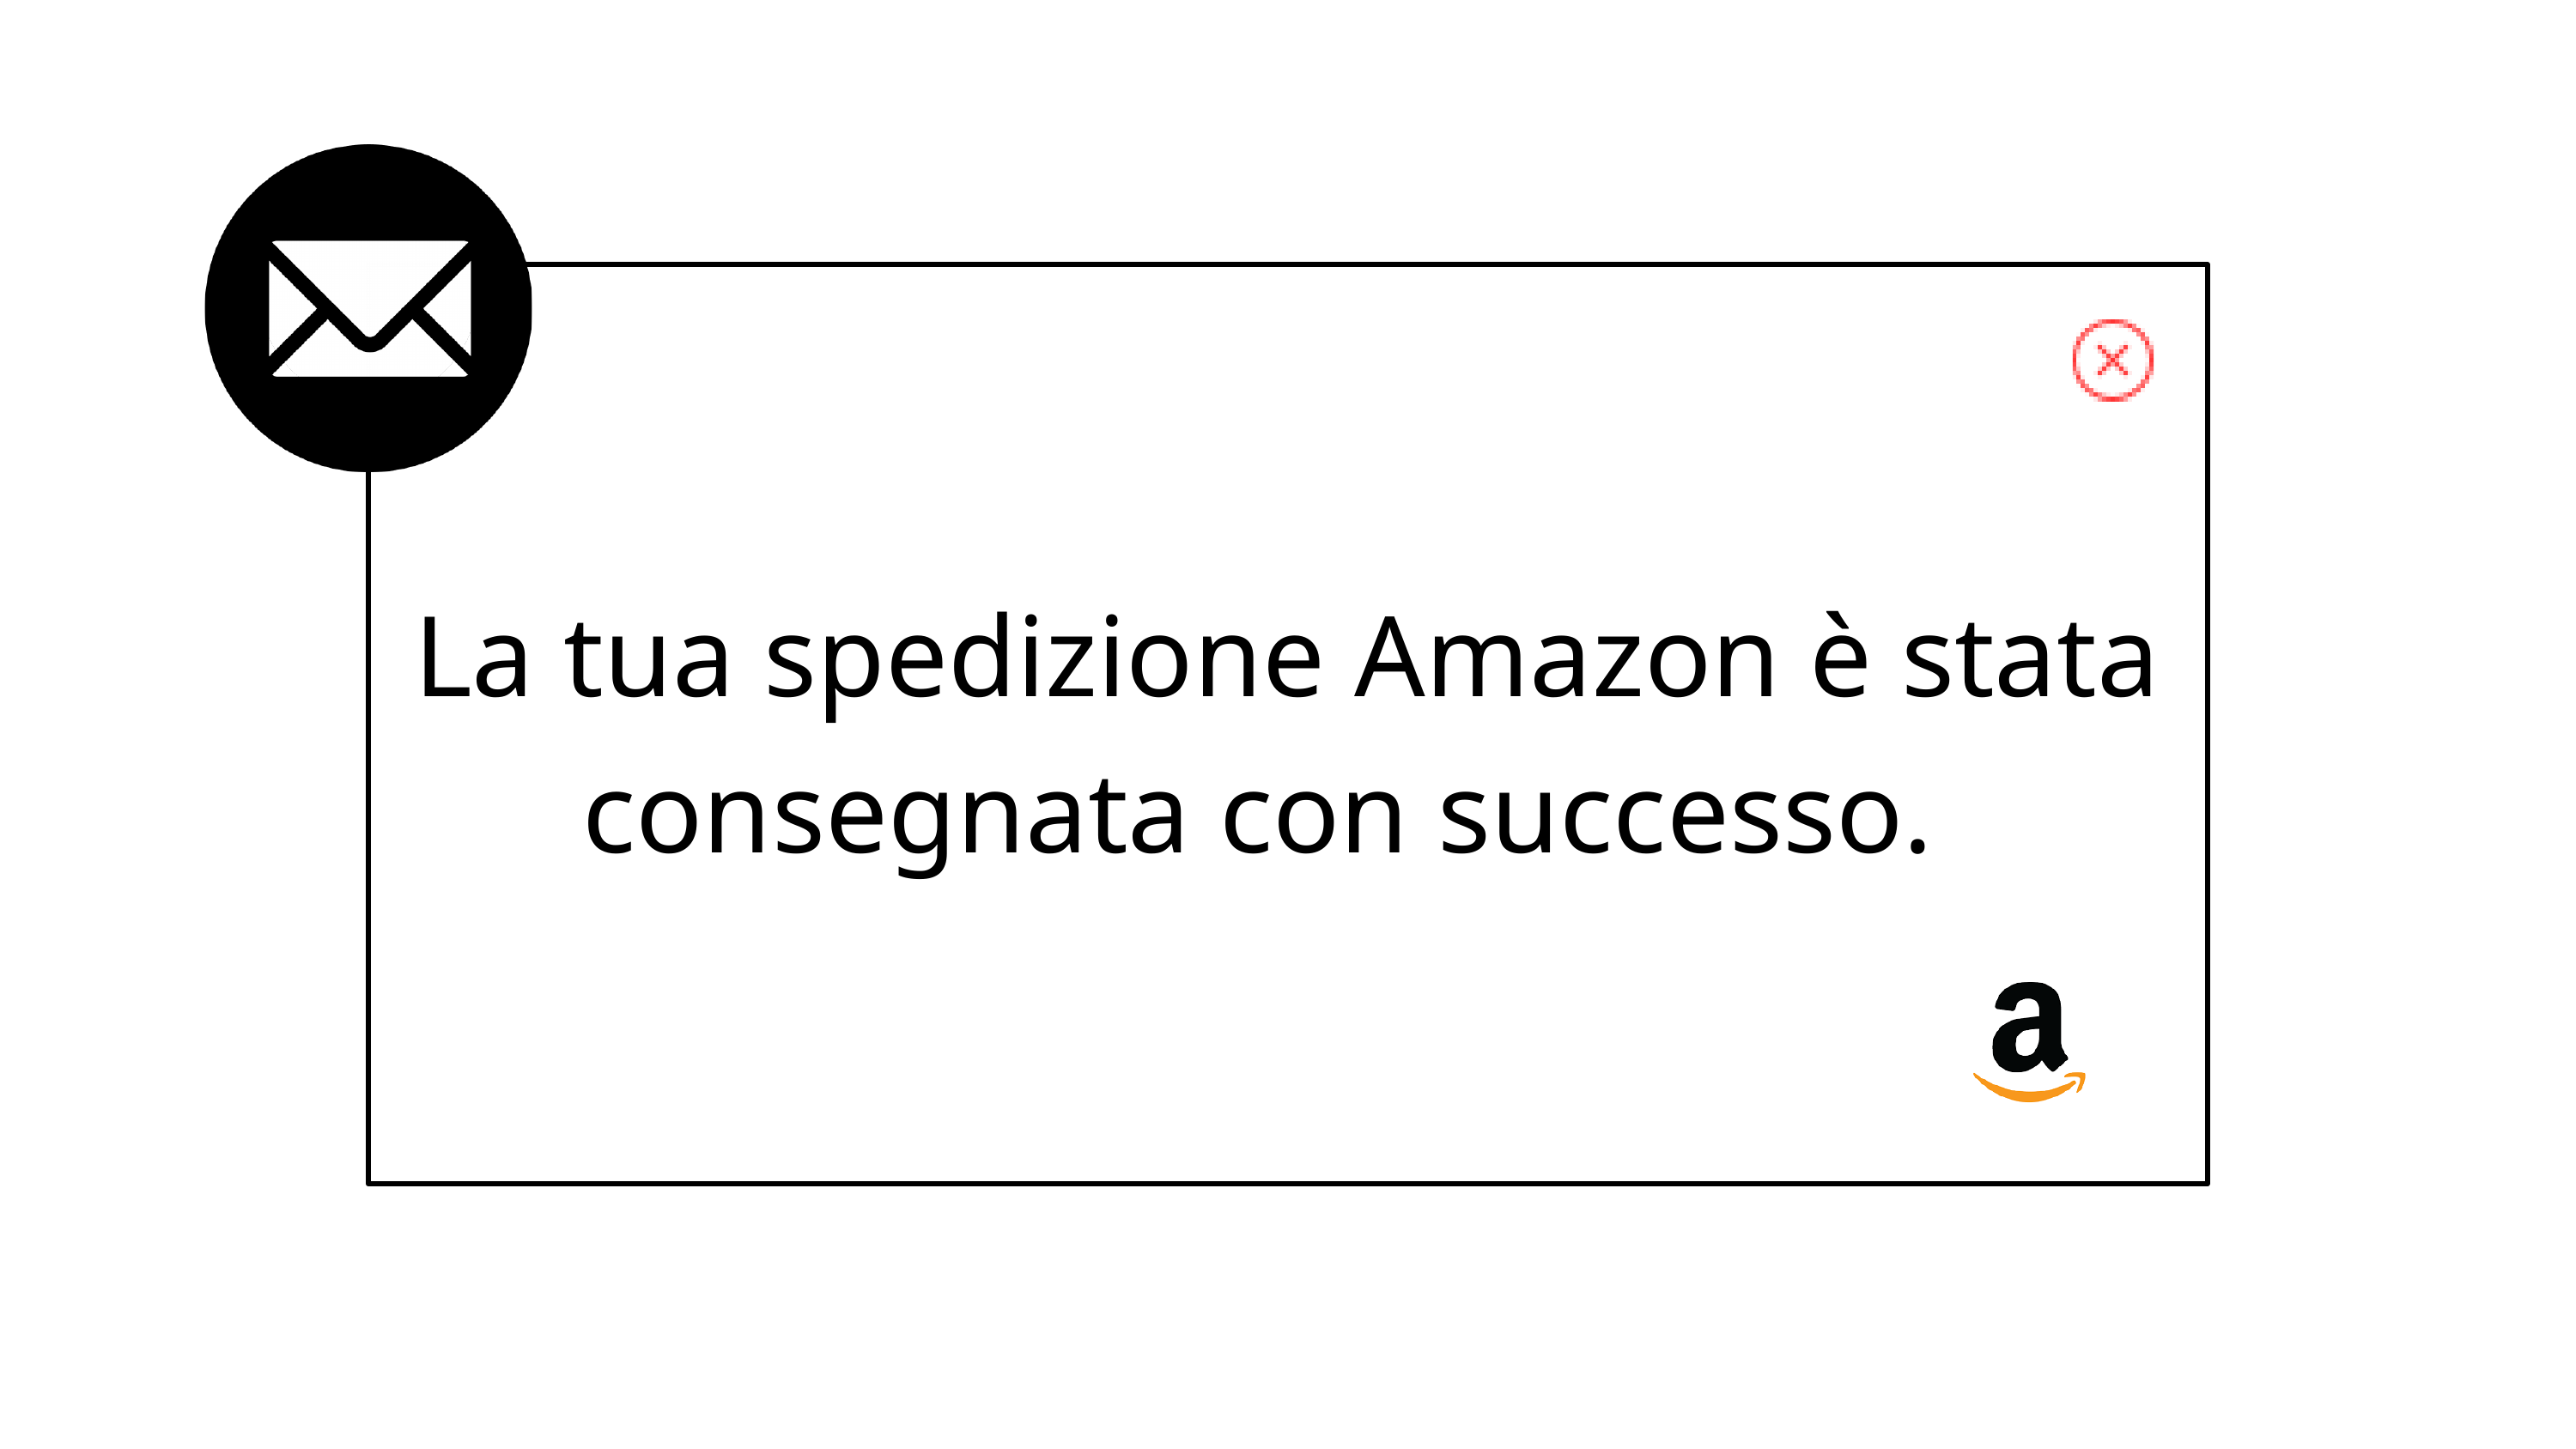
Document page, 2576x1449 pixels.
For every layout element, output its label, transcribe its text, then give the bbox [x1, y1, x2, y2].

text_box [1944, 958, 2113, 1127]
text_box [368, 264, 2208, 1185]
text_box La tua spedizione Amazon è stata consegnata con successo. [406, 563, 2170, 876]
text_box [2072, 319, 2154, 402]
text_box [204, 144, 532, 472]
